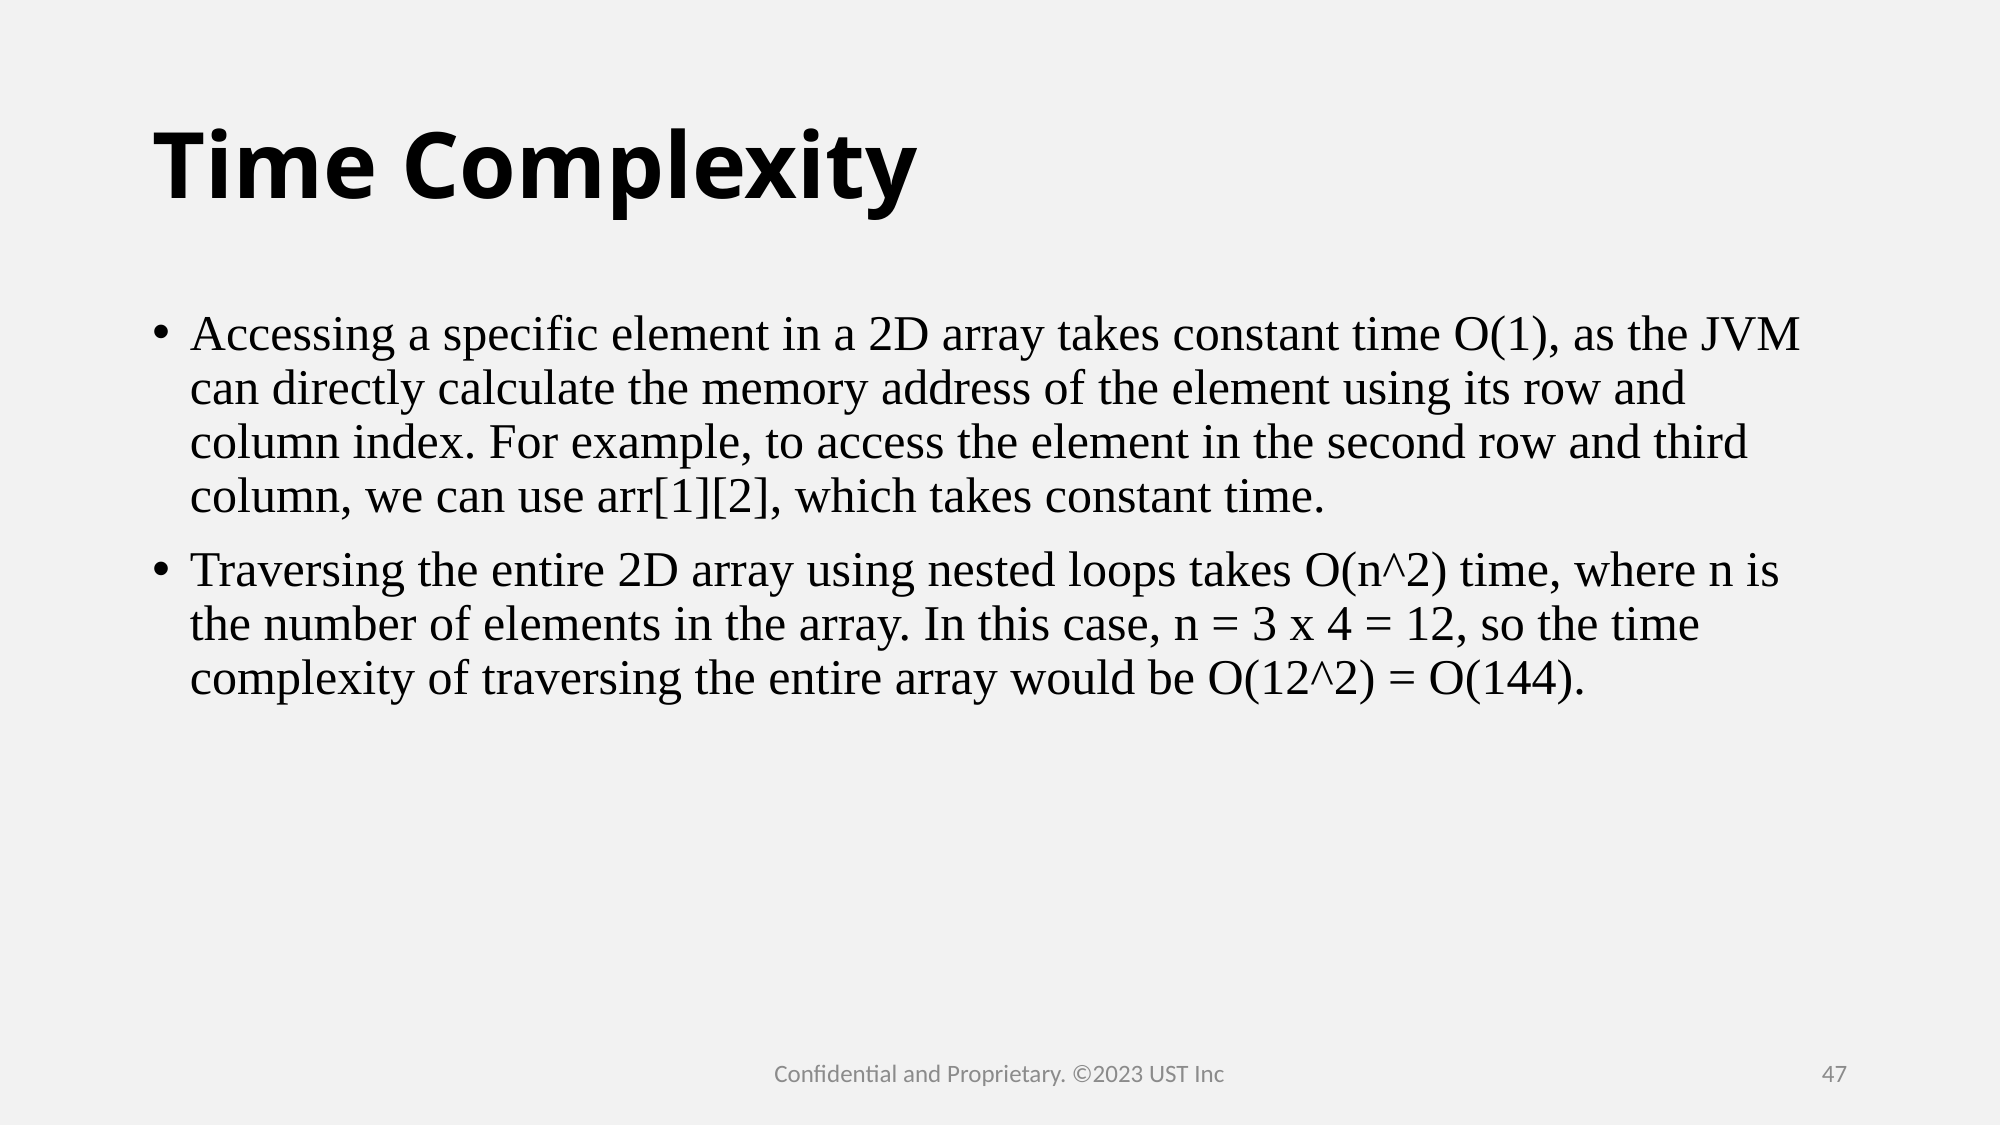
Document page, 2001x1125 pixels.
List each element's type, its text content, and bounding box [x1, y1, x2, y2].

slide_number 47 [1412, 1042, 1863, 1103]
footer Confidential and Proprietary. ©2023 UST Inc [662, 1042, 1338, 1103]
title Time Complexity [137, 59, 1863, 278]
list Accessing a specific element in a 2D array takes constant time O(1), as the JVM can directly calculate the memory address of the element using its row and column index. For example, to access the element in the second row and third column, we can use arr[1][2], which takes constant time. Traversing the entire 2D array using nested loops takes O(n^2) time, where n is the number of elements in the array. In this case, n = 3 x 4 = 12, so the time complexity of traversing the entire array would be O(12^2) = O(144). [137, 299, 1863, 1014]
